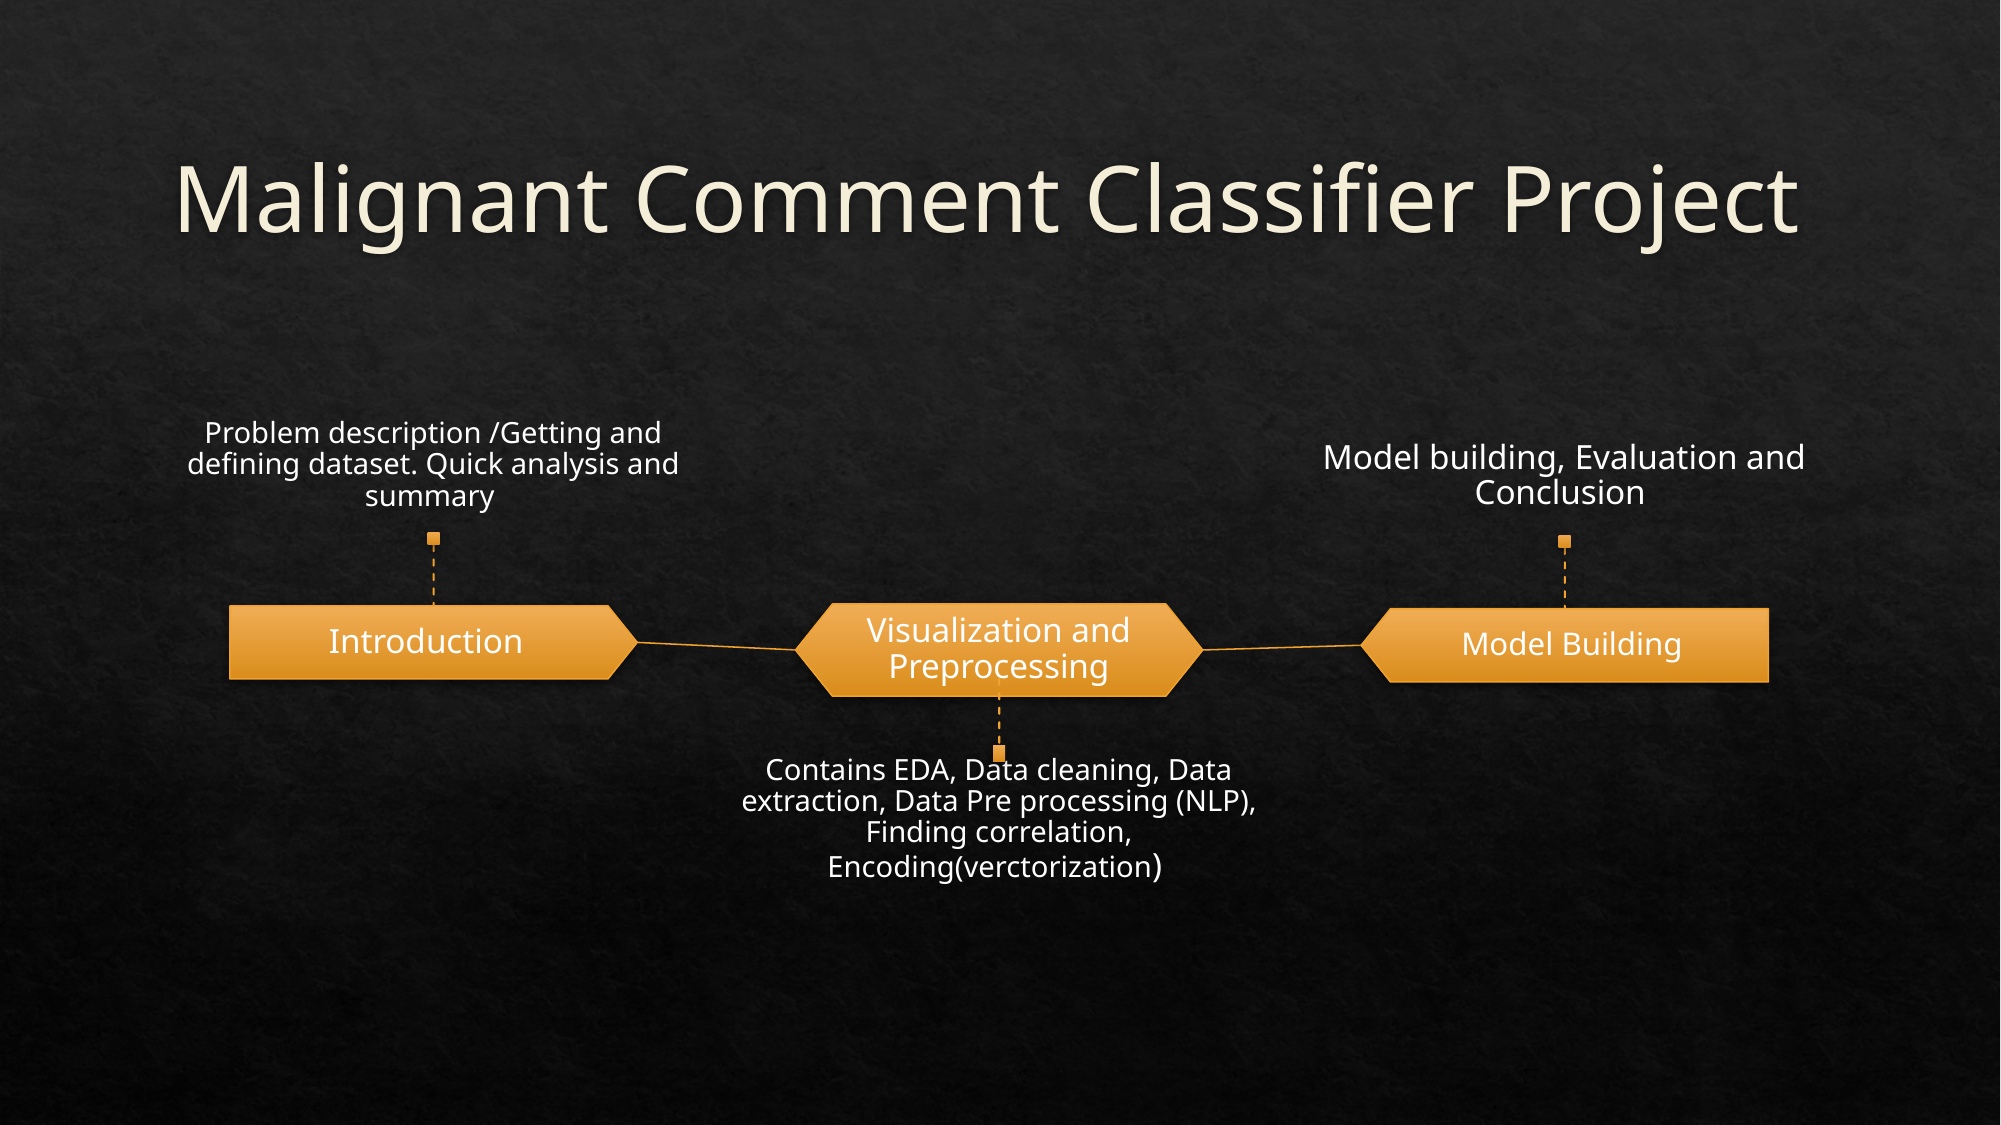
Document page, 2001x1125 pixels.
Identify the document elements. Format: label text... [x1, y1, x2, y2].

title Malignant Comment Classifier Project [149, 99, 1849, 307]
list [149, 340, 1849, 951]
